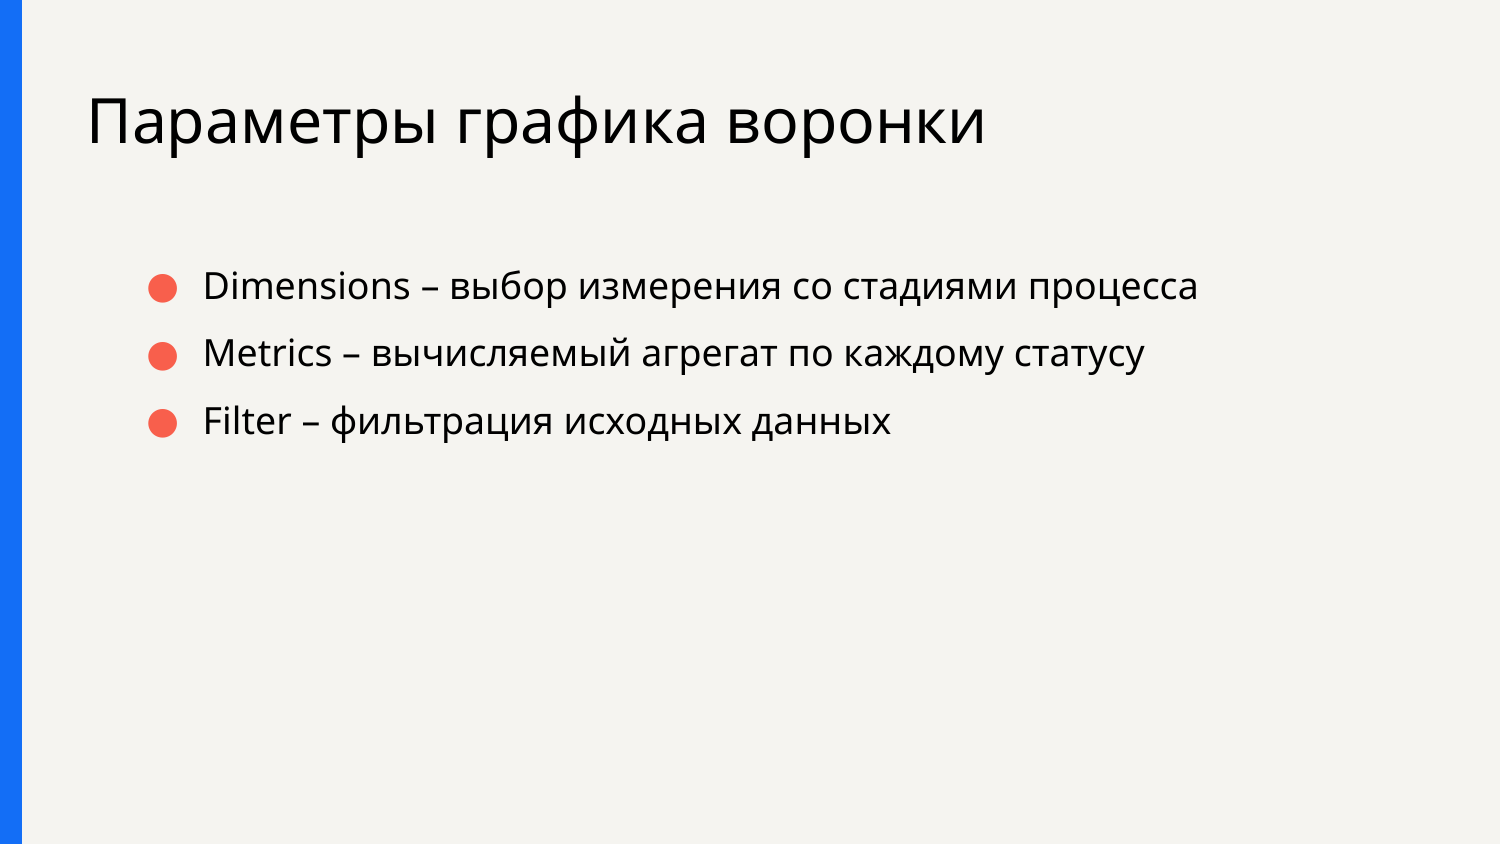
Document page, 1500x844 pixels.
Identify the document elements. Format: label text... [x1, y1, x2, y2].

subtitle Dimensions – выбор измерения со стадиями процесса Metrics – вычисляемый агрегат по каждому статусу Filter – фильтрация исходных данных [112, 224, 1354, 778]
text_box [0, 0, 22, 844]
title Параметры графика воронки [71, 66, 1065, 220]
